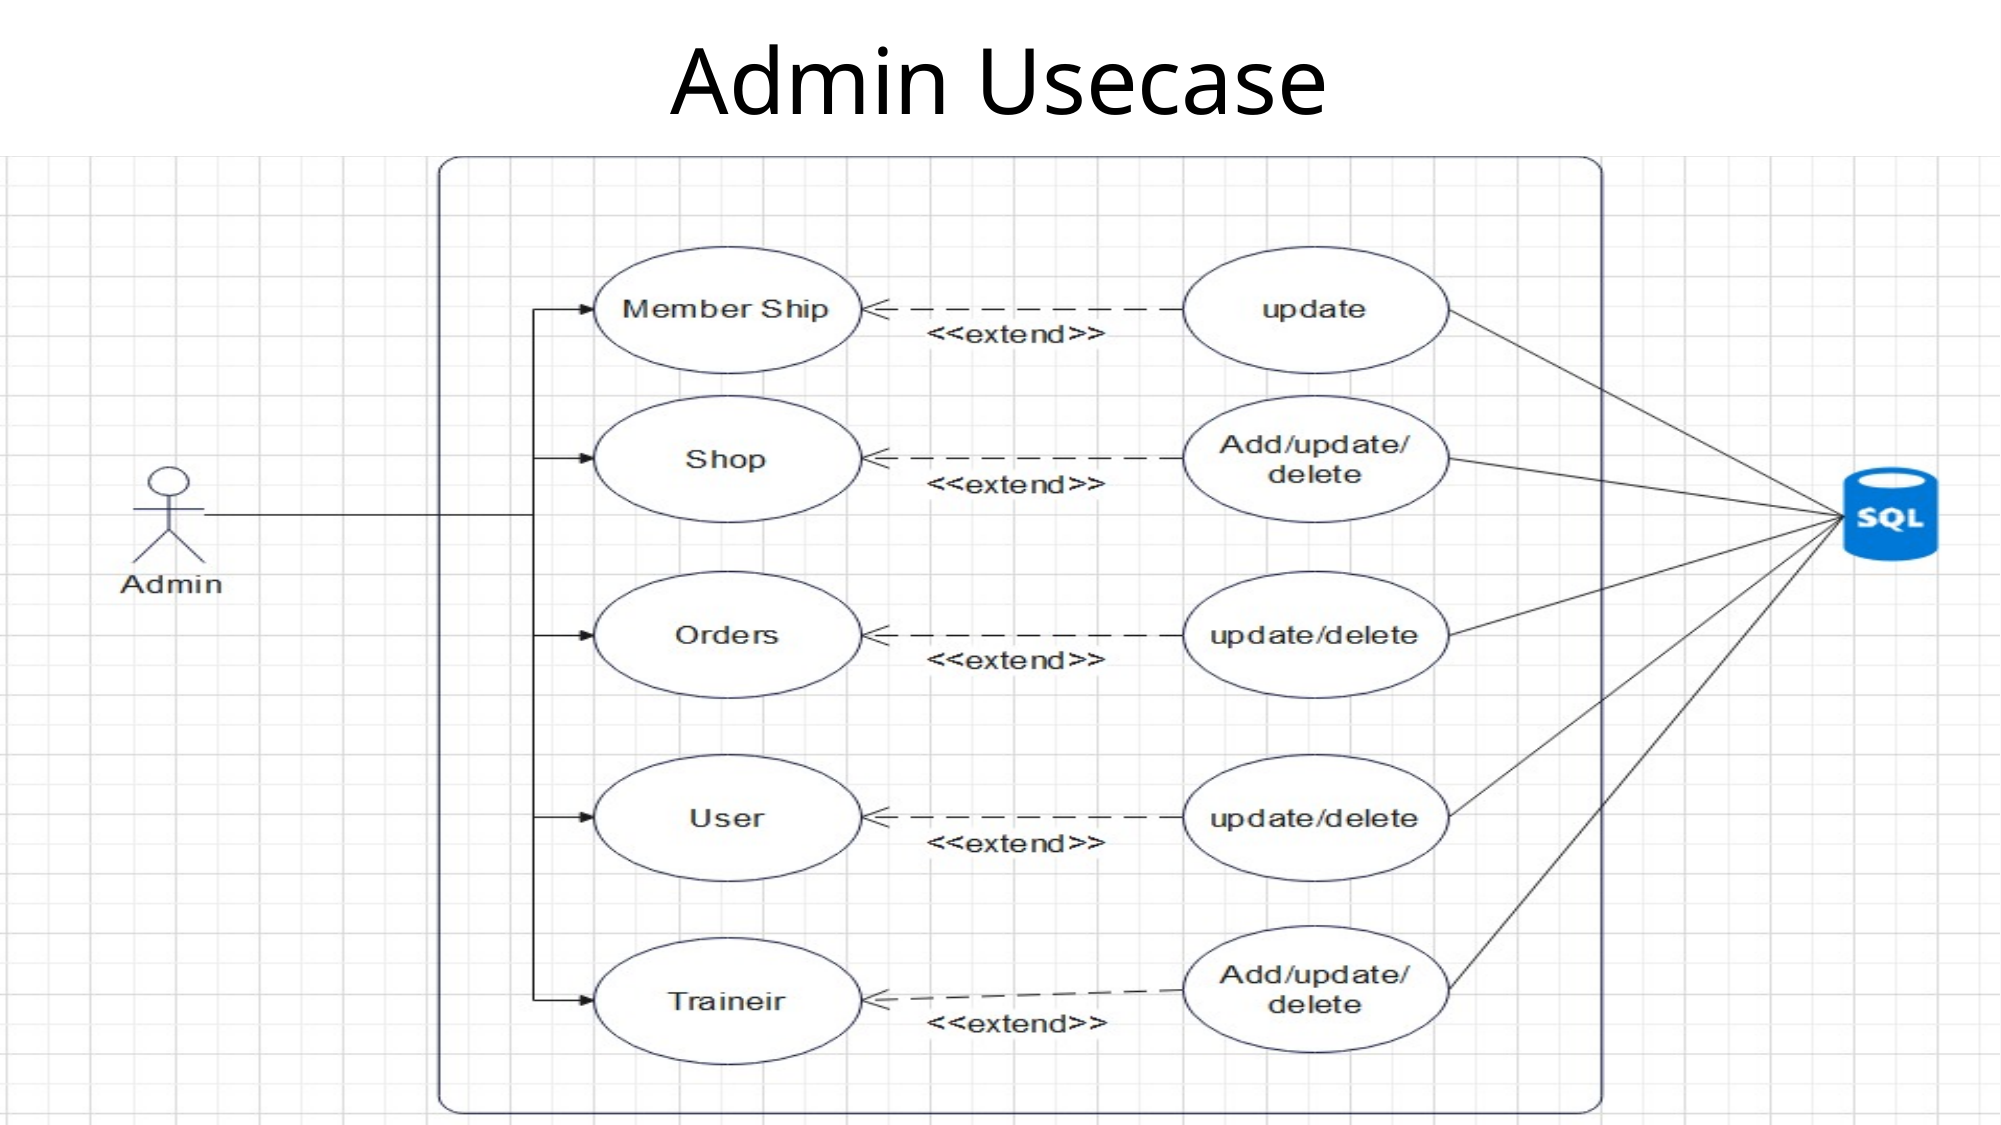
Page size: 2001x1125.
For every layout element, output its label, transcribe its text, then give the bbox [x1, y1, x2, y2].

text_box Admin Usecase [0, 0, 2000, 154]
picture [0, 154, 2000, 1125]
